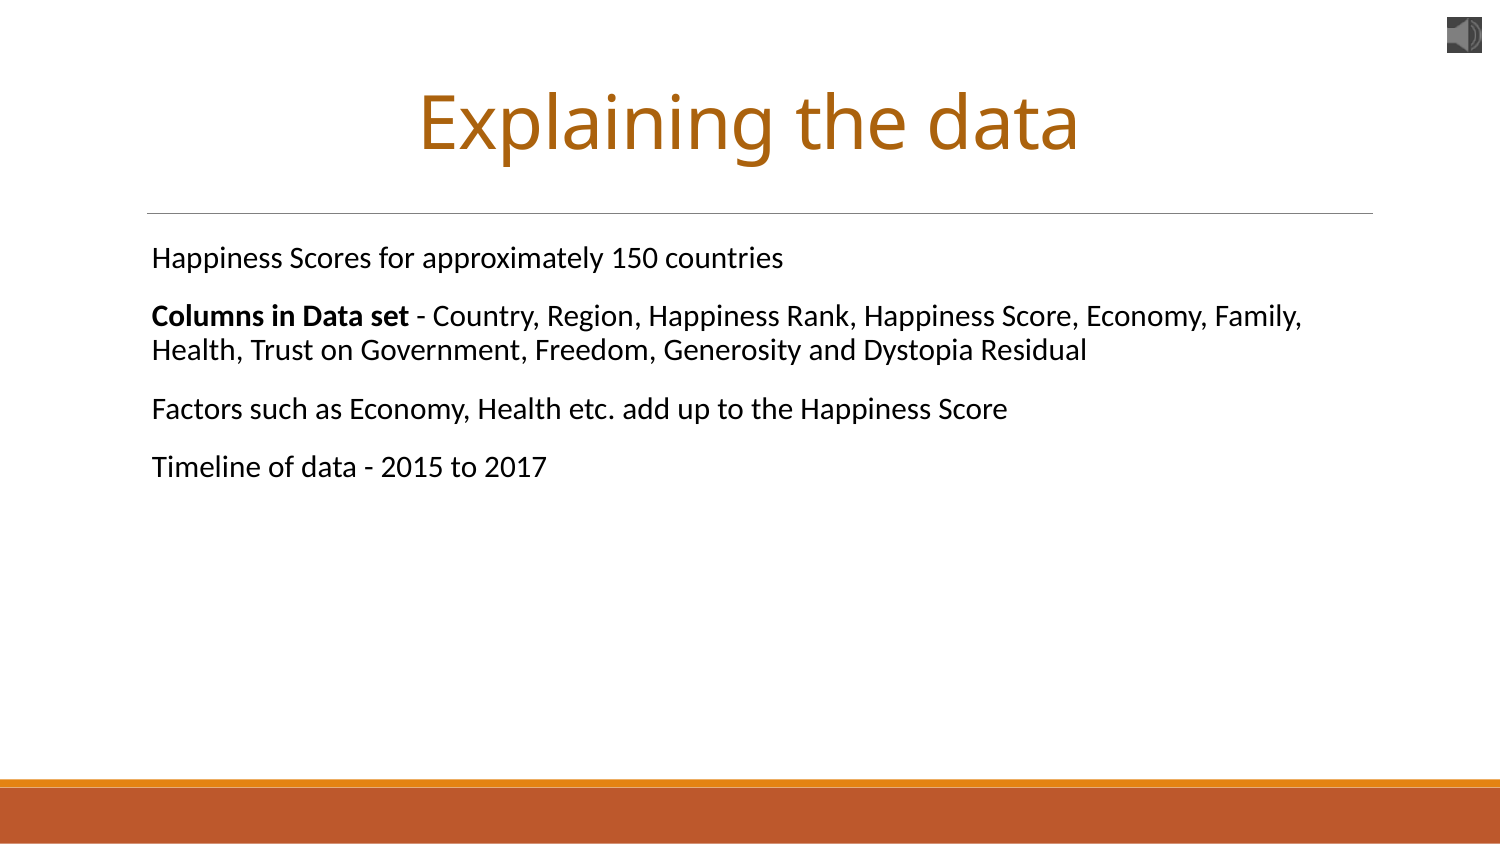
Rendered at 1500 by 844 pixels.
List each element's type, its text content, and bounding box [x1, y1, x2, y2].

title Explaining the data [51, 72, 1449, 167]
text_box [1445, 16, 1484, 55]
list Happiness Scores for approximately 150 countries Columns in Data set - Country, Region, Happiness Rank, Happiness Score, Economy, Family, Health, Trust on Government, Freedom, Generosity and Dystopia Residual Factors such as Economy, Health etc. add up to the Happiness Score Timeline of data - 2015 to 2017 [90, 226, 1410, 789]
